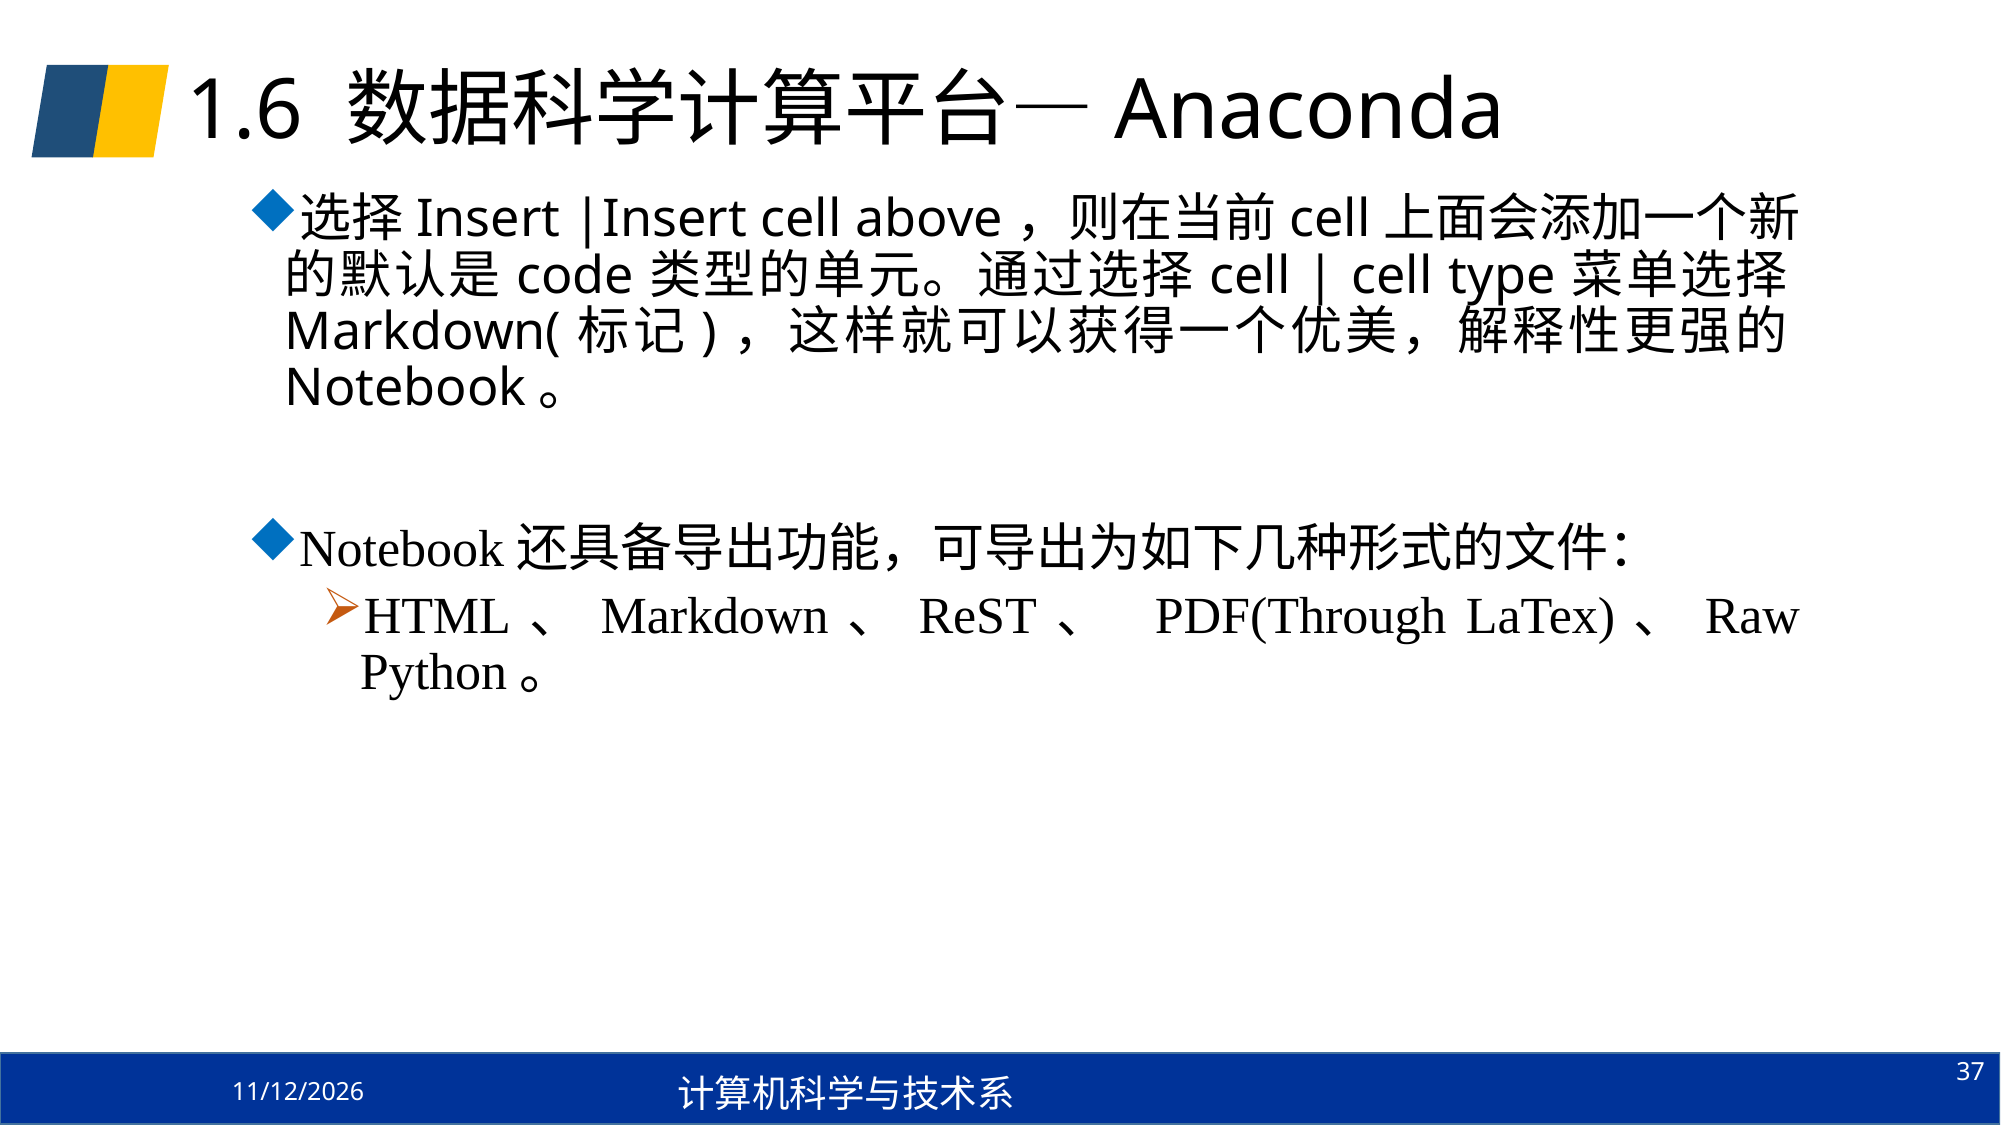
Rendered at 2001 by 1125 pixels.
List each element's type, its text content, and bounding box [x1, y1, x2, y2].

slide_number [216, 1062, 662, 1123]
slide_number 37 [1550, 1042, 2000, 1103]
list 选择Insert |Insert cell above，则在当前cell上面会添加一个新的默认是code类型的单元。通过选择cell | cell type菜单选择Markdown(标记)，这样就可以获得一个优美，解释性更强的Notebook。 Notebook还具备导出功能，可导出为如下几种形式的文件： HTML、Markdown、ReST、 PDF(Through LaTex)、Raw Python。 [232, 184, 1816, 985]
footer 计算机科学与技术系 [662, 1062, 1338, 1123]
title 1.6 数据科学计算平台—Anaconda [171, 27, 1863, 196]
